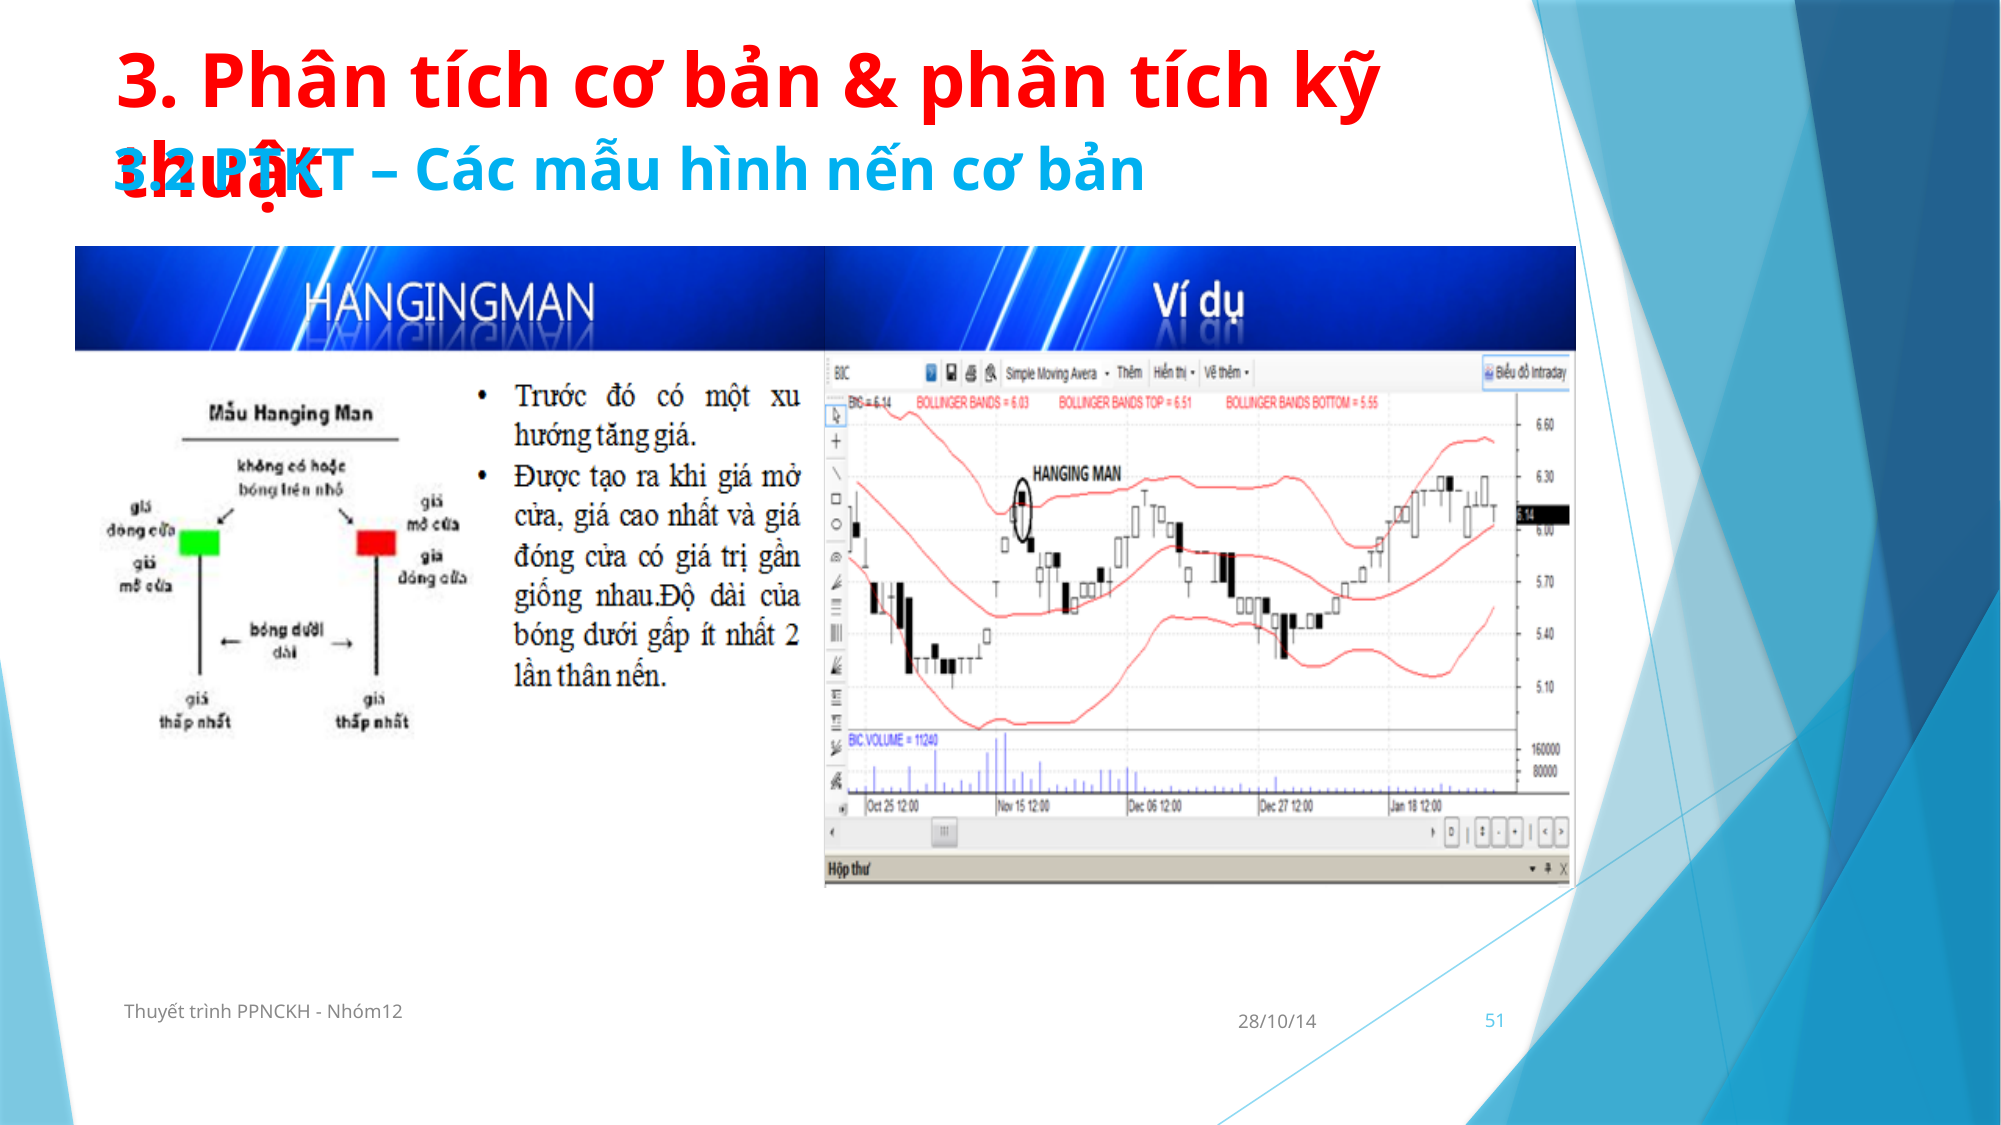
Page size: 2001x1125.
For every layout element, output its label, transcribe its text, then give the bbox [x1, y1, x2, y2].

list 3.2 PTKT – Các mẫu hình nến cơ bản [99, 124, 1594, 205]
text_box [75, 246, 1577, 889]
slide_number 51 [1409, 991, 1522, 1051]
title 3. Phân tích cơ bản & phân tích kỹ thuật [101, 24, 1512, 124]
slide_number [1182, 991, 1332, 1051]
footer Thuyết trình PPNCKH - Nhóm12 [109, 981, 1143, 1041]
